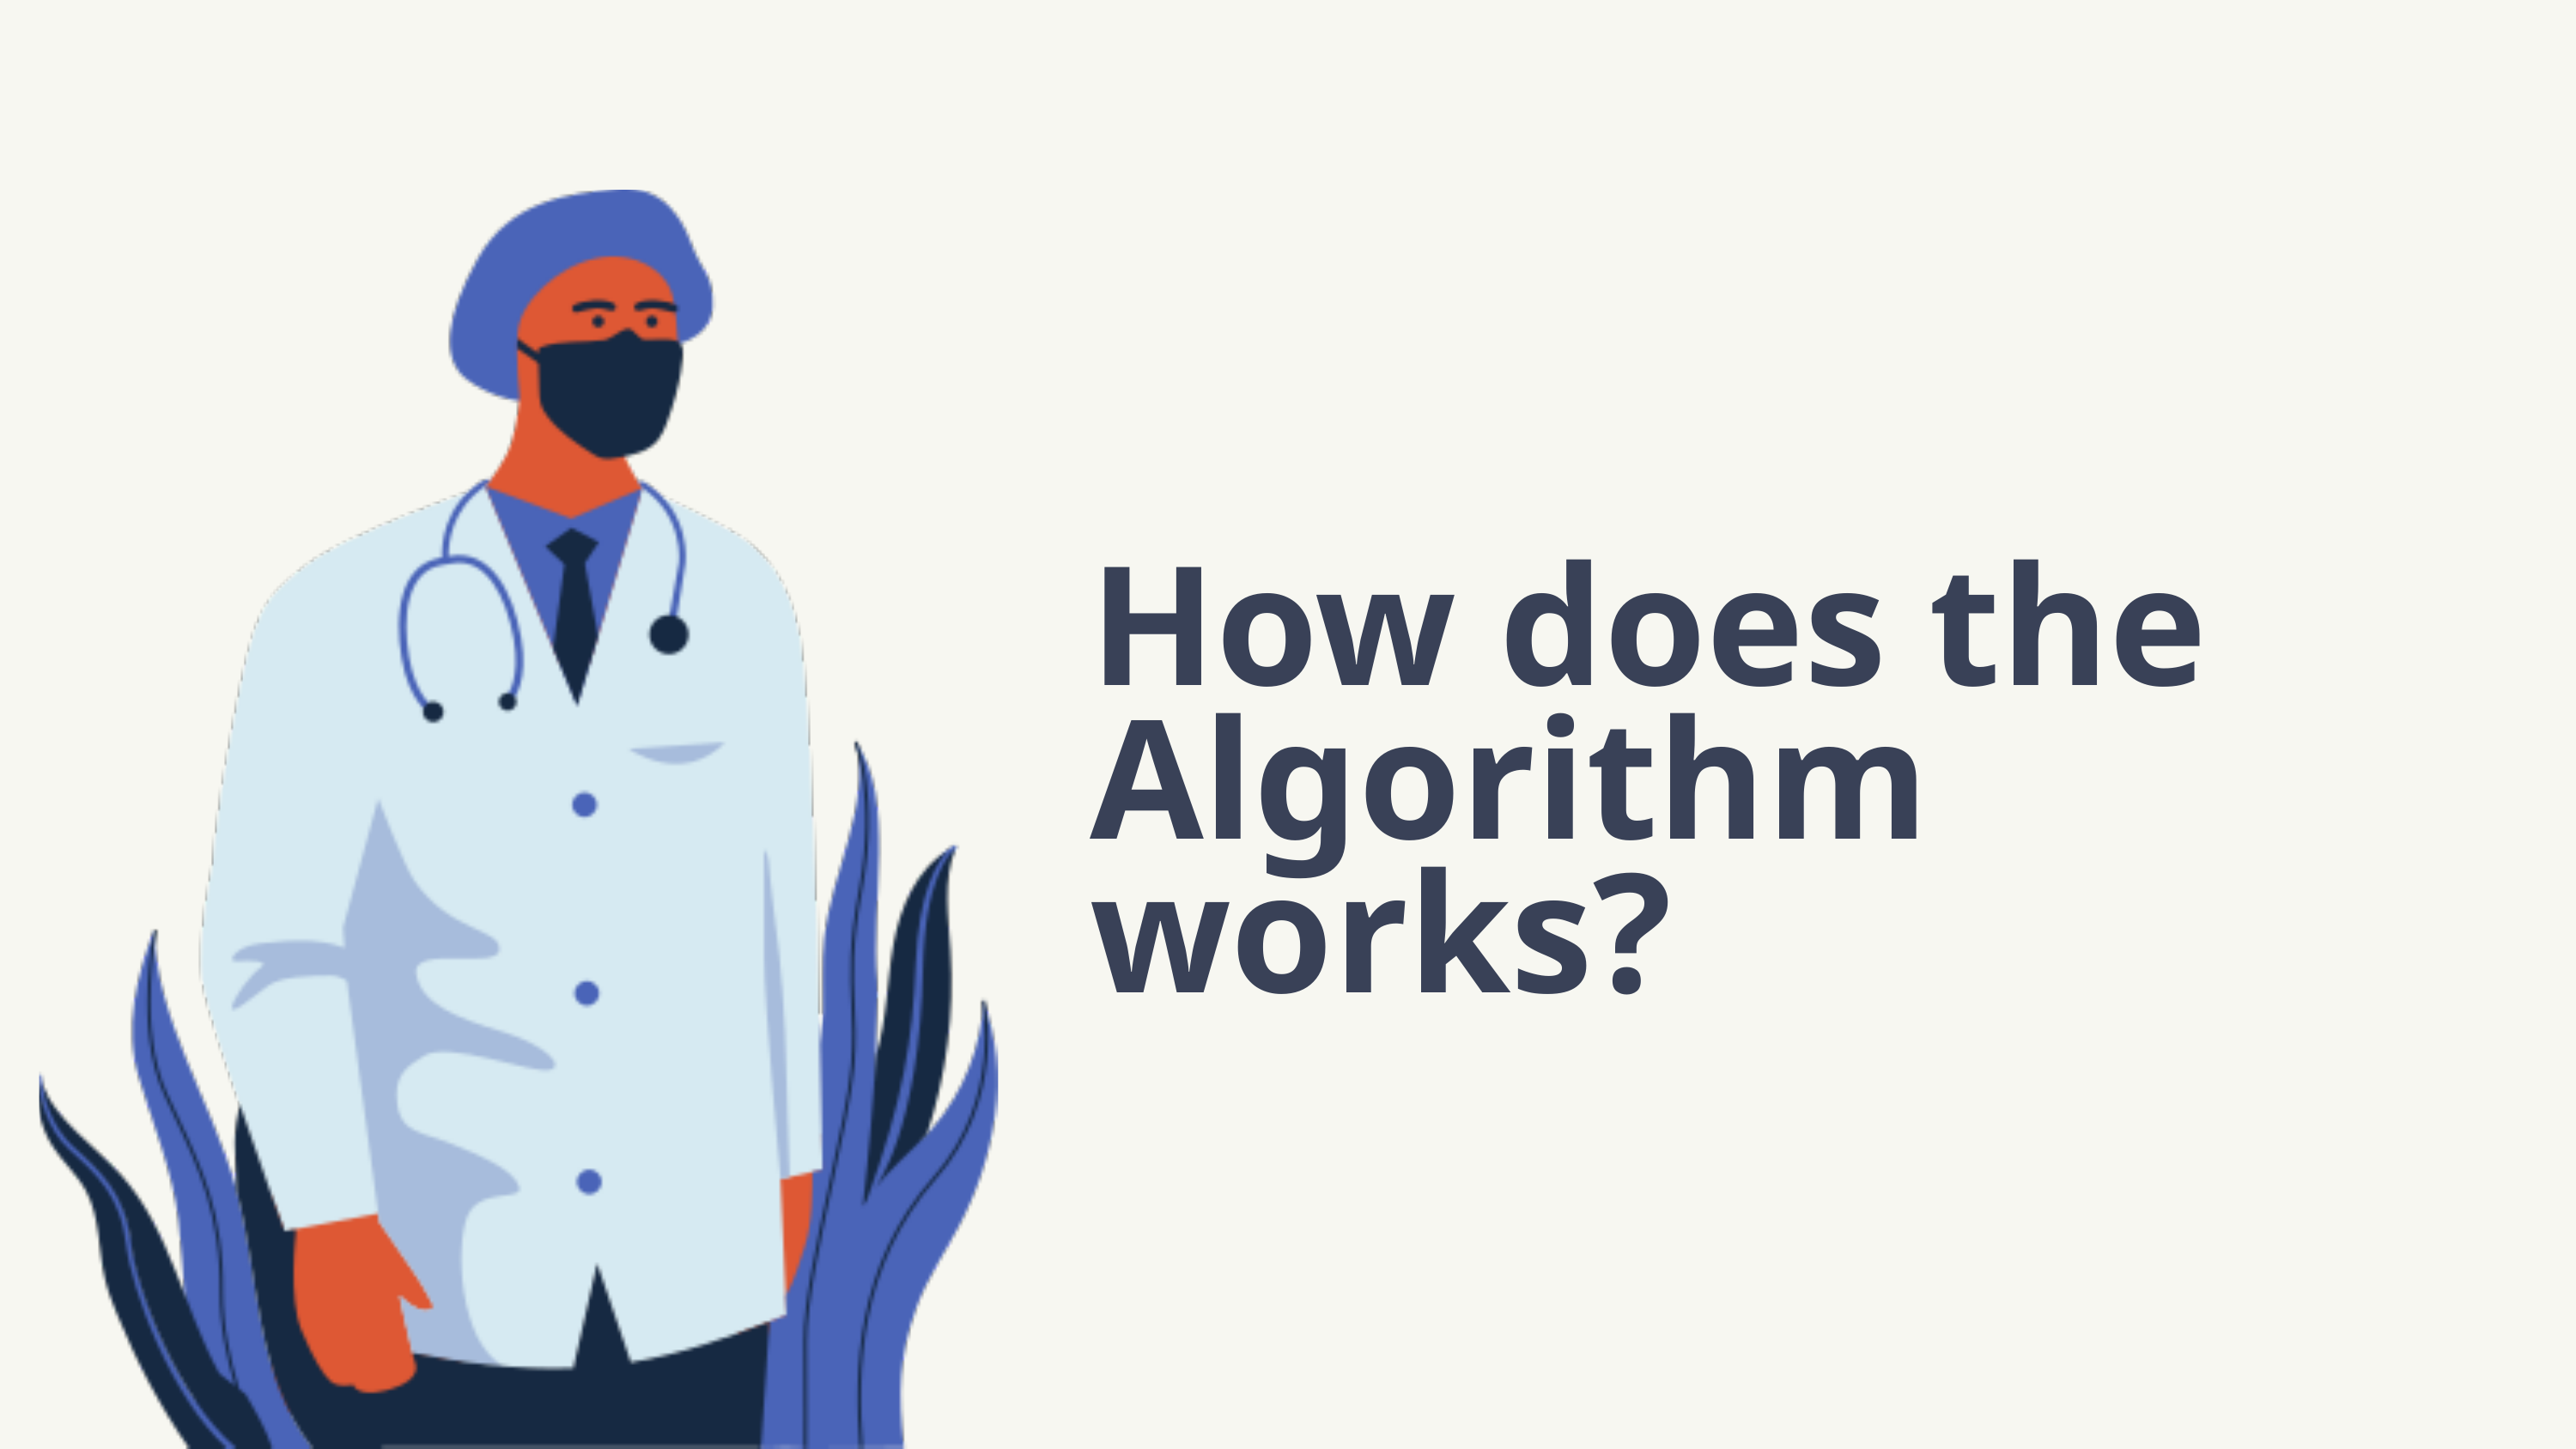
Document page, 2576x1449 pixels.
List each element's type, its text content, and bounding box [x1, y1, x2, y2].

text_box How does the Algorithm works? [1090, 564, 2537, 1026]
text_box [39, 190, 999, 1449]
